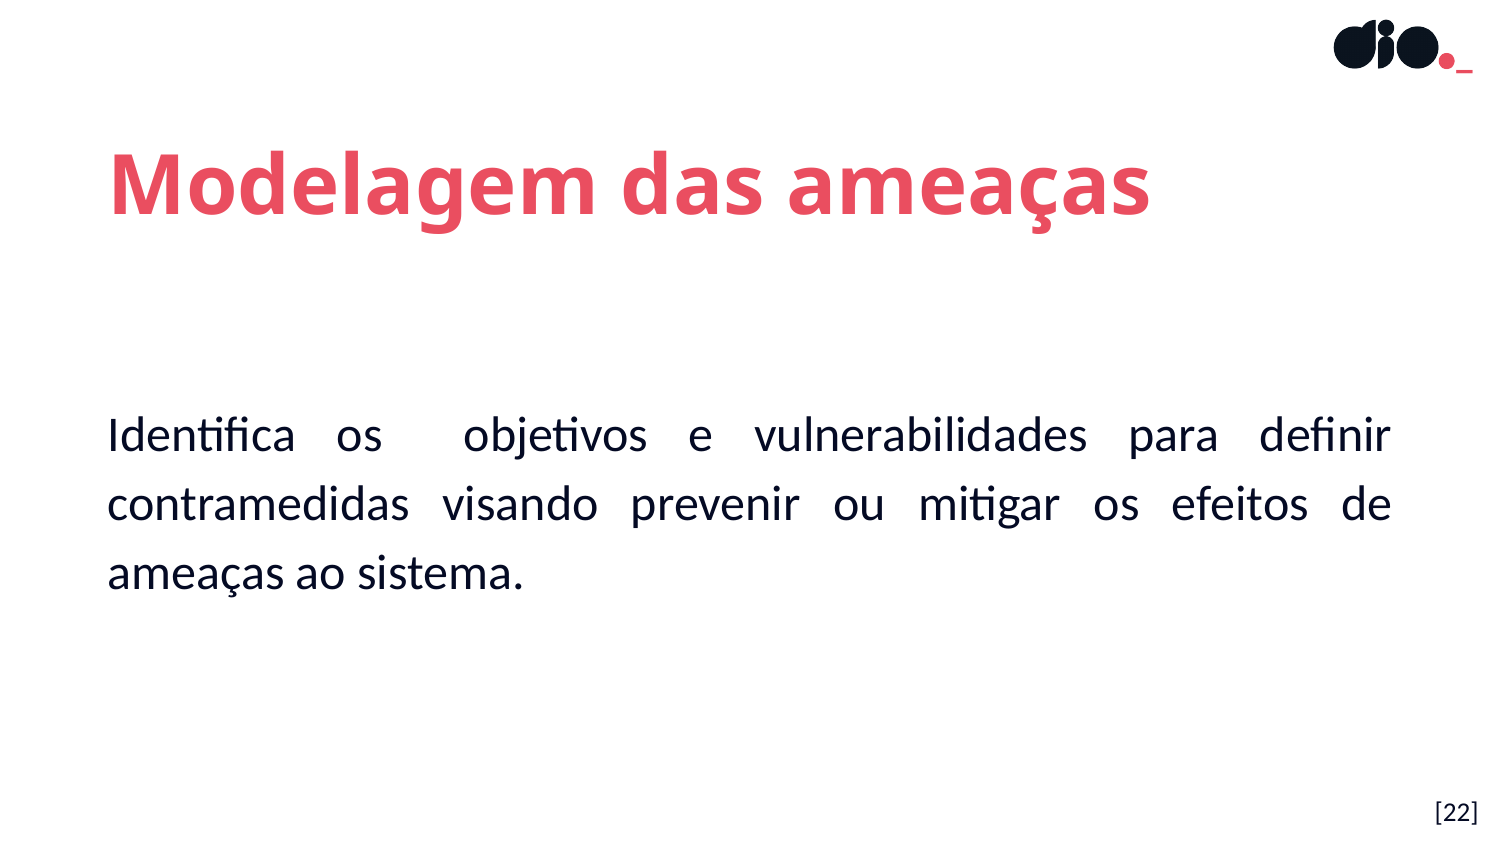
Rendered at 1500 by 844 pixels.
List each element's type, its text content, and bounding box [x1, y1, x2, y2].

text_box Modelagem das ameaças [92, 104, 1408, 243]
slide_number [22] [1403, 779, 1494, 844]
picture [1333, 19, 1473, 74]
text_box Identifica os objetivos e vulnerabilidades para definir contramedidas visando prevenir ou mitigar os efeitos de ameaças ao sistema. [92, 243, 1408, 749]
